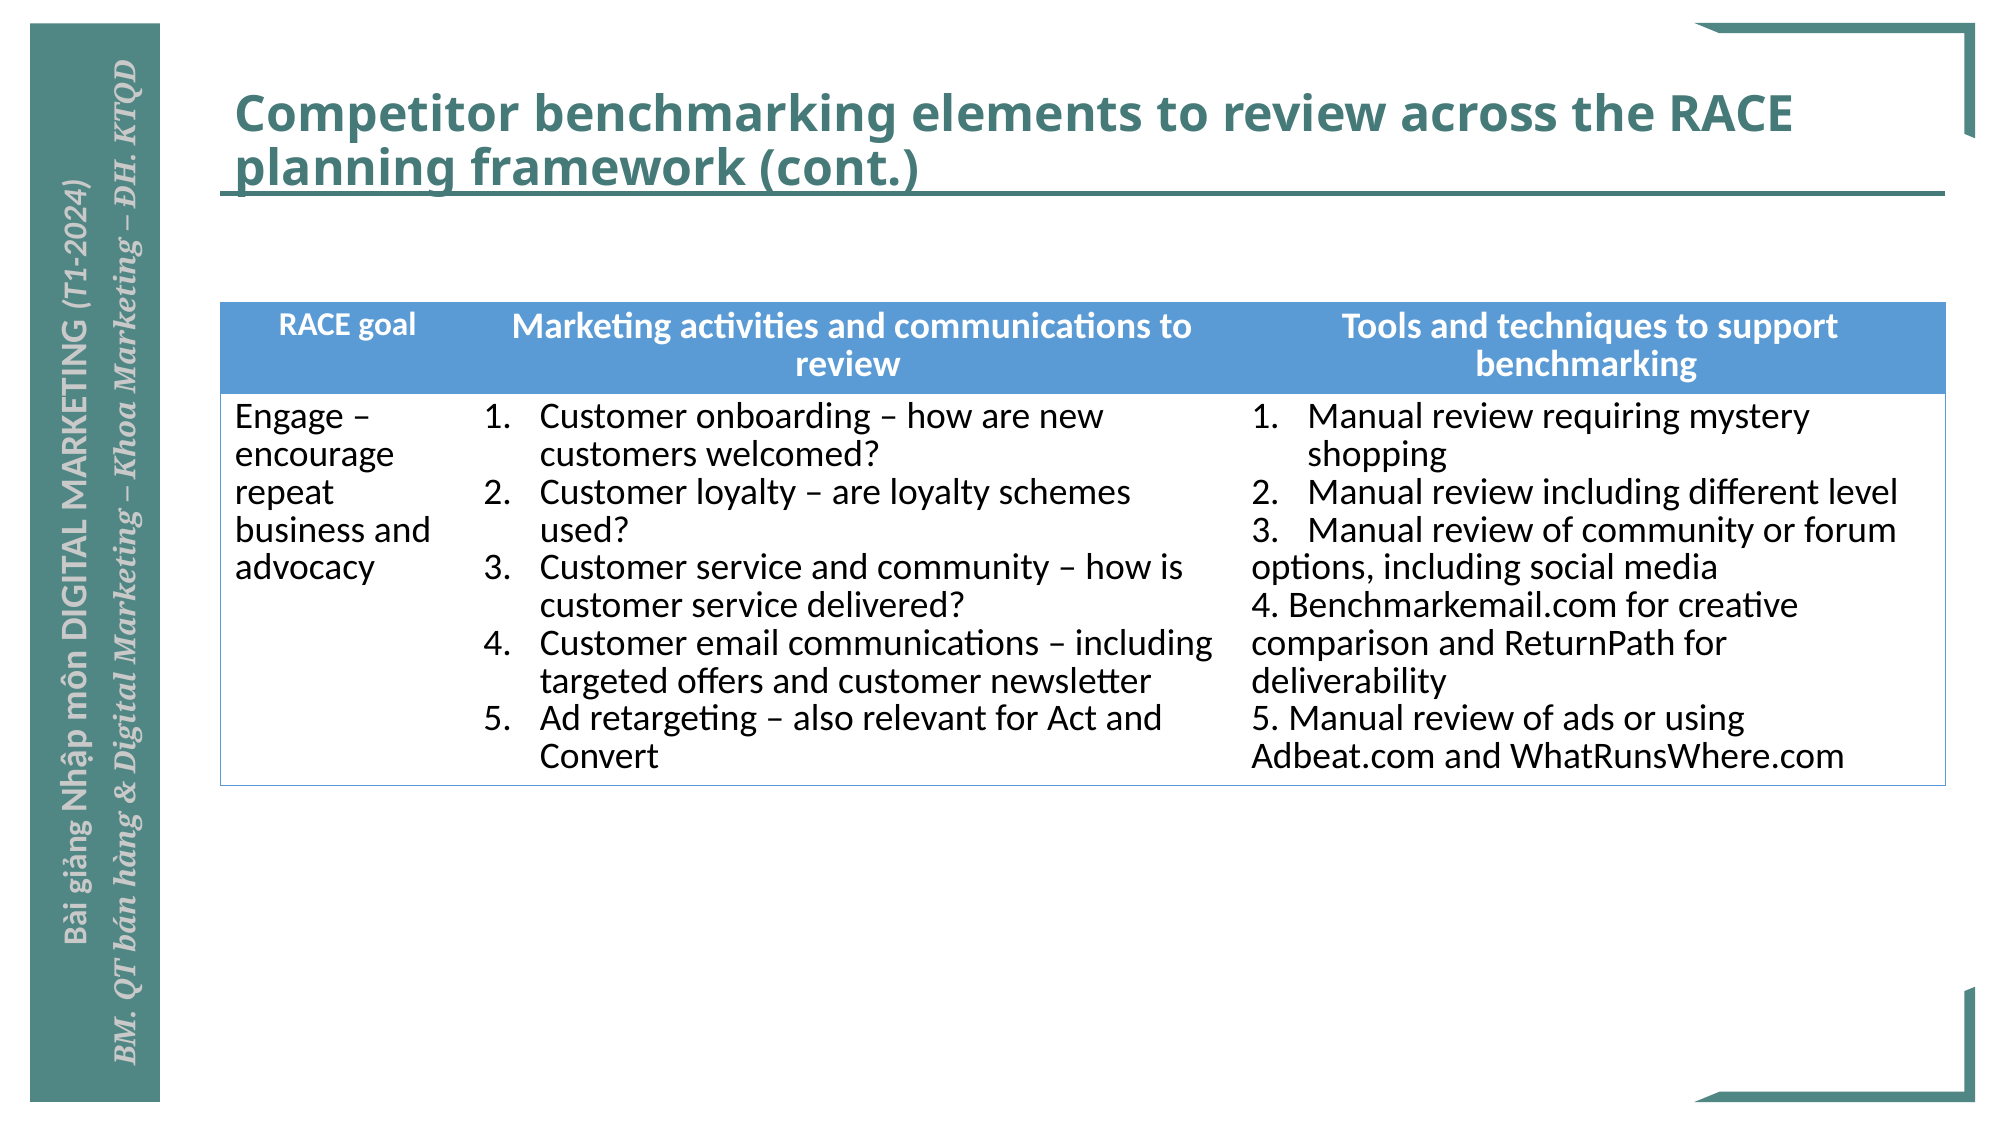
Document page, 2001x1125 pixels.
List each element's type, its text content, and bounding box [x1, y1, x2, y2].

table_cell Manual review requiring mystery shopping Manual review including different level Manual review of community or forum options, including social media 4. Benchmarkemail.com for creative comparison and ReturnPath for deliverability 5. Manual review of ads or using Adbeat.com and WhatRunsWhere.com [1236, 394, 1945, 785]
table_cell Customer onboarding – how are new customers welcomed? Customer loyalty – are loyalty schemes used? Customer service and community – how is customer service delivered? Customer email communications – including targeted offers and customer newsletter Ad retargeting – also relevant for Act and Convert [468, 394, 1236, 785]
table_header RACE goal [221, 303, 468, 393]
title Competitor benchmarking elements to review across the RACE planning framework (cont.) [220, 55, 1946, 229]
table_header Marketing activities and communications to review [468, 303, 1236, 393]
table_cell Engage – encourage repeat business and advocacy [221, 394, 468, 785]
table_header Tools and techniques to support benchmarking [1236, 303, 1945, 393]
